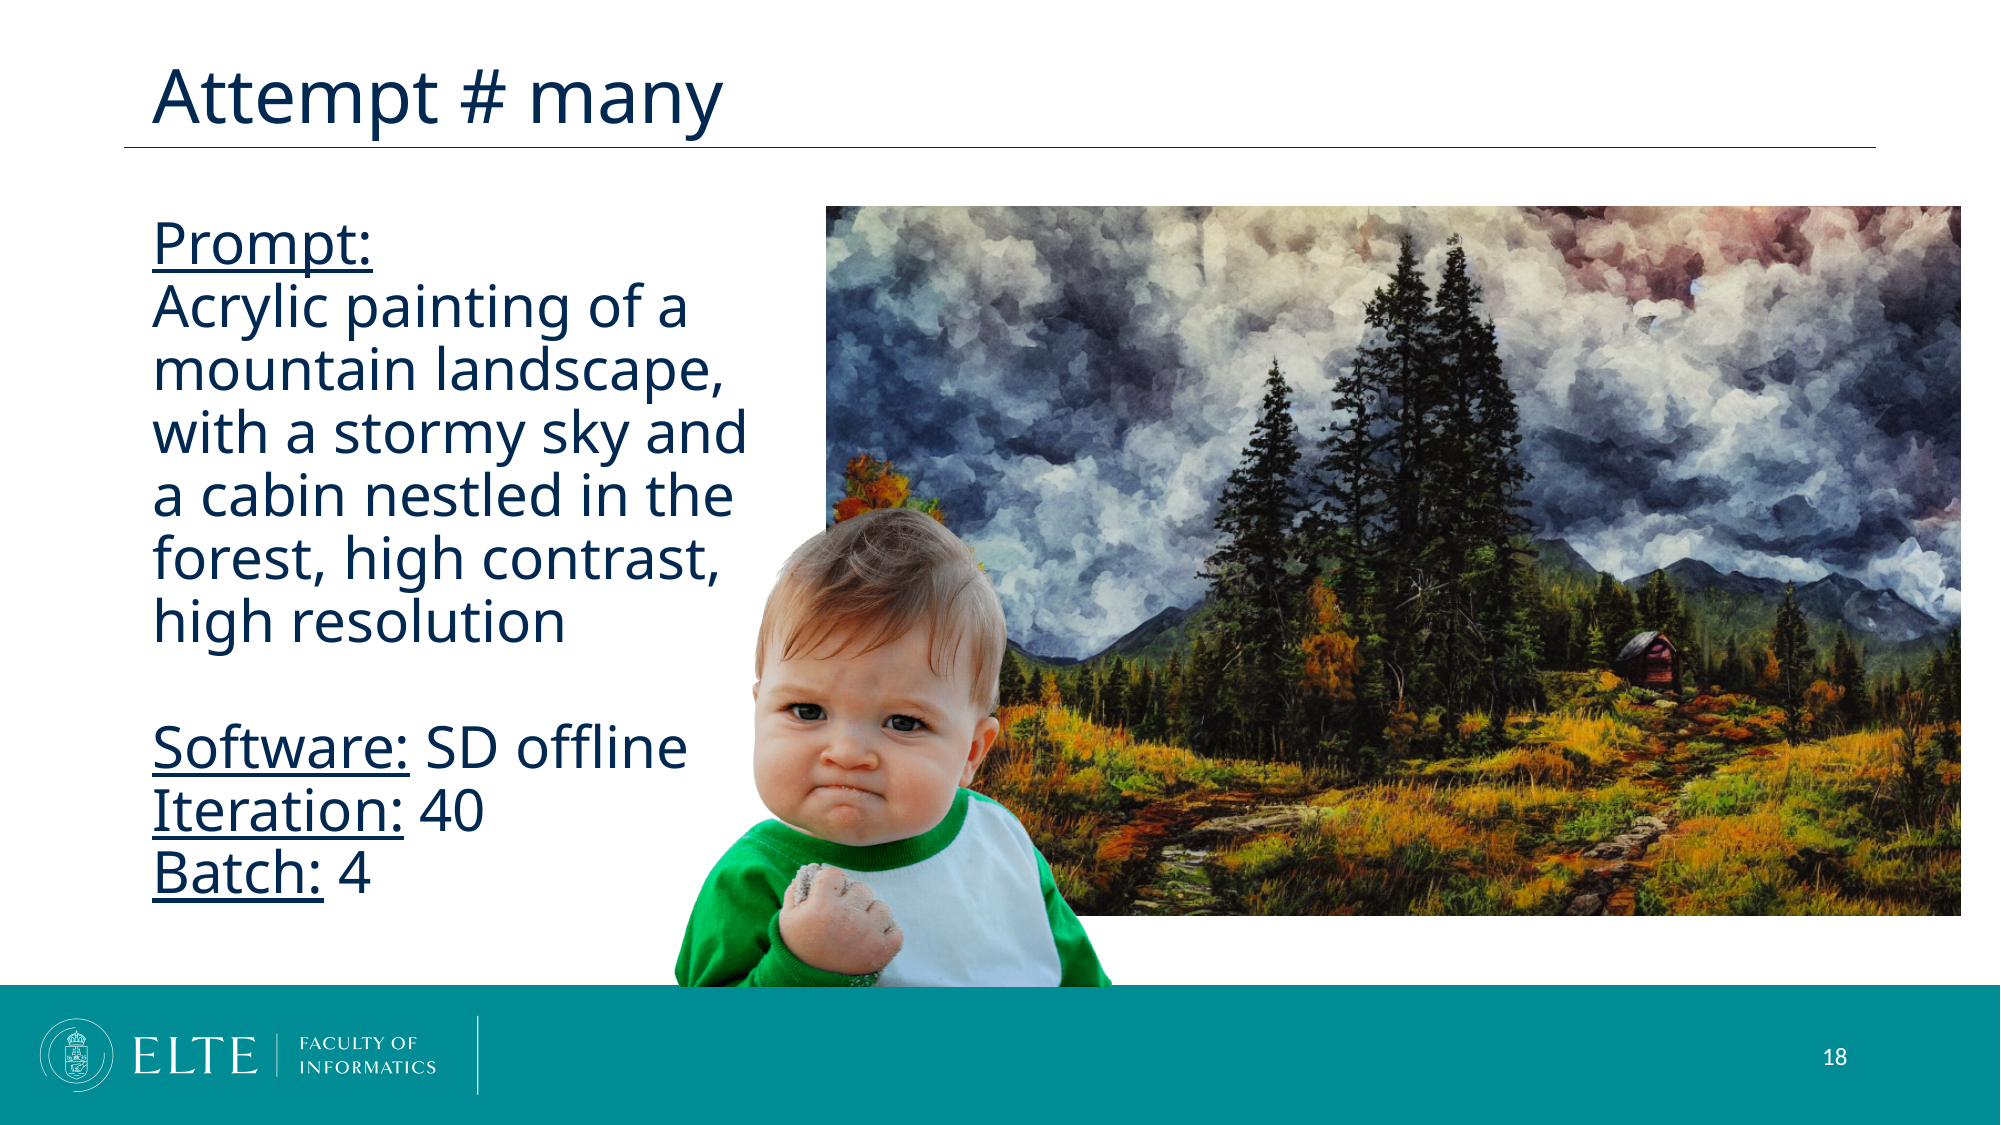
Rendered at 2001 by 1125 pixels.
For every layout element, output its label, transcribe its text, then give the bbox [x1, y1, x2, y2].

slide_number 18 [1563, 1026, 1863, 1085]
title Attempt # many [137, 29, 1863, 148]
list Prompt: Acrylic painting of a mountain landscape, with a stormy sky and a cabin nestled in the forest, high contrast, high resolution Software: SD offline Iteration: 40 Batch: 4 [137, 206, 790, 968]
picture [0, 206, 2000, 1125]
